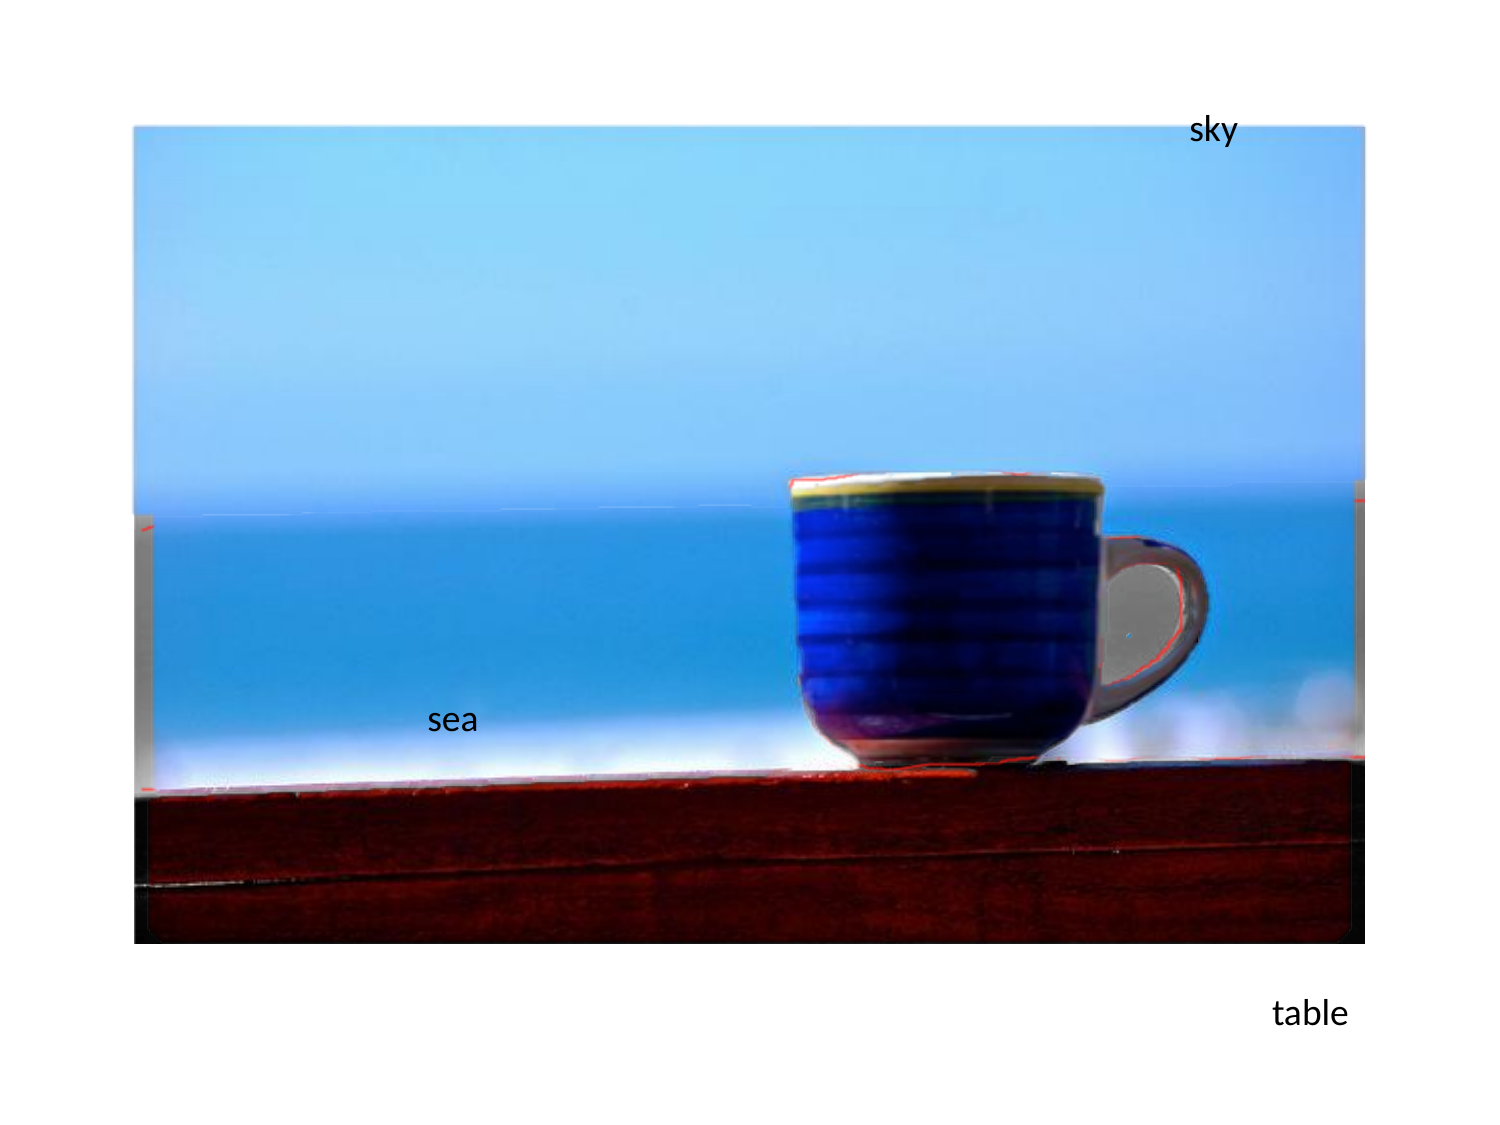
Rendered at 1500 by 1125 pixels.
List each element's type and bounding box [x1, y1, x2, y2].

picture [0, 81, 1500, 1040]
